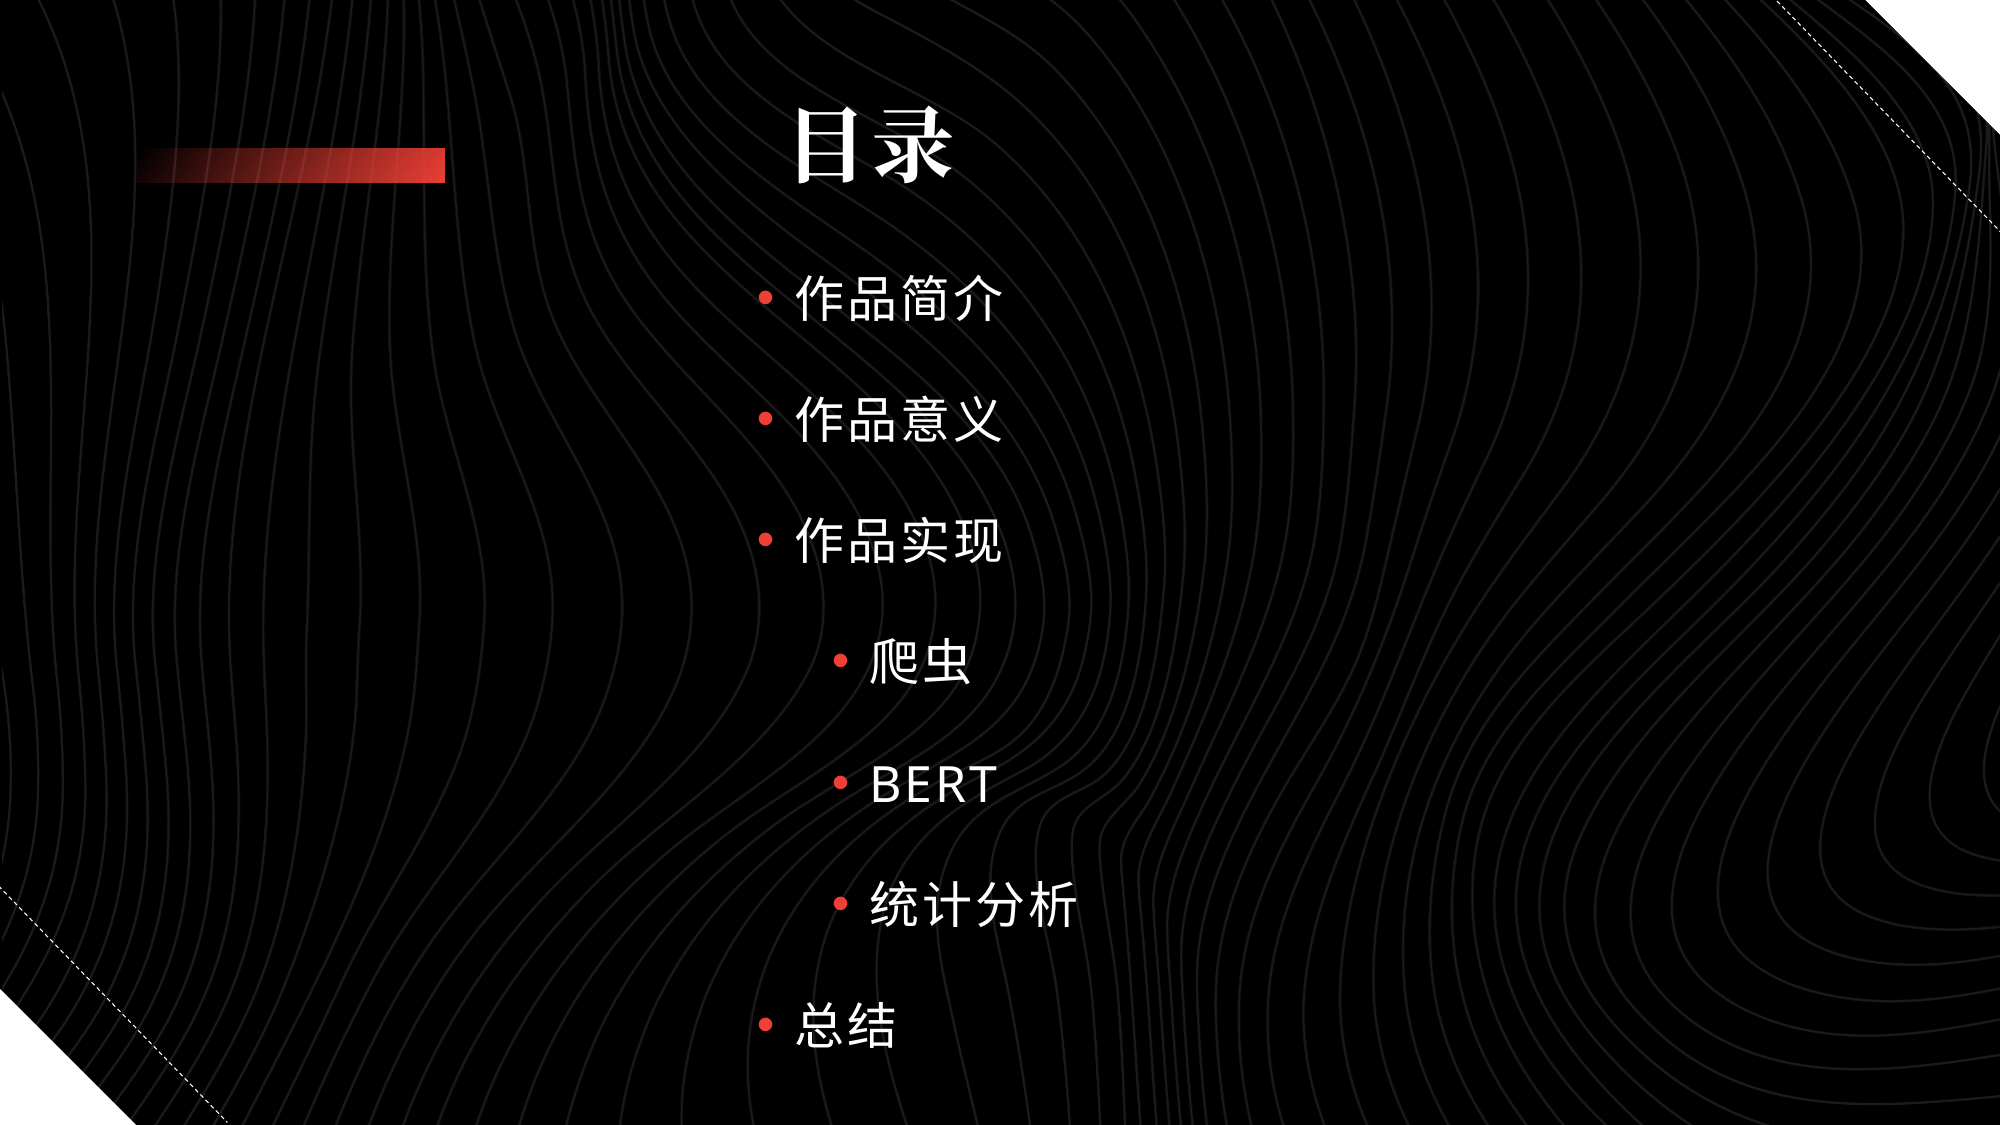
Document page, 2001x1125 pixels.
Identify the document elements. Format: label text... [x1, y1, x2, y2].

title 目录 [769, 77, 1417, 222]
list 作品简介 作品意义 作品实现 爬虫 BERT 统计分析 总结 [741, 229, 1389, 1078]
